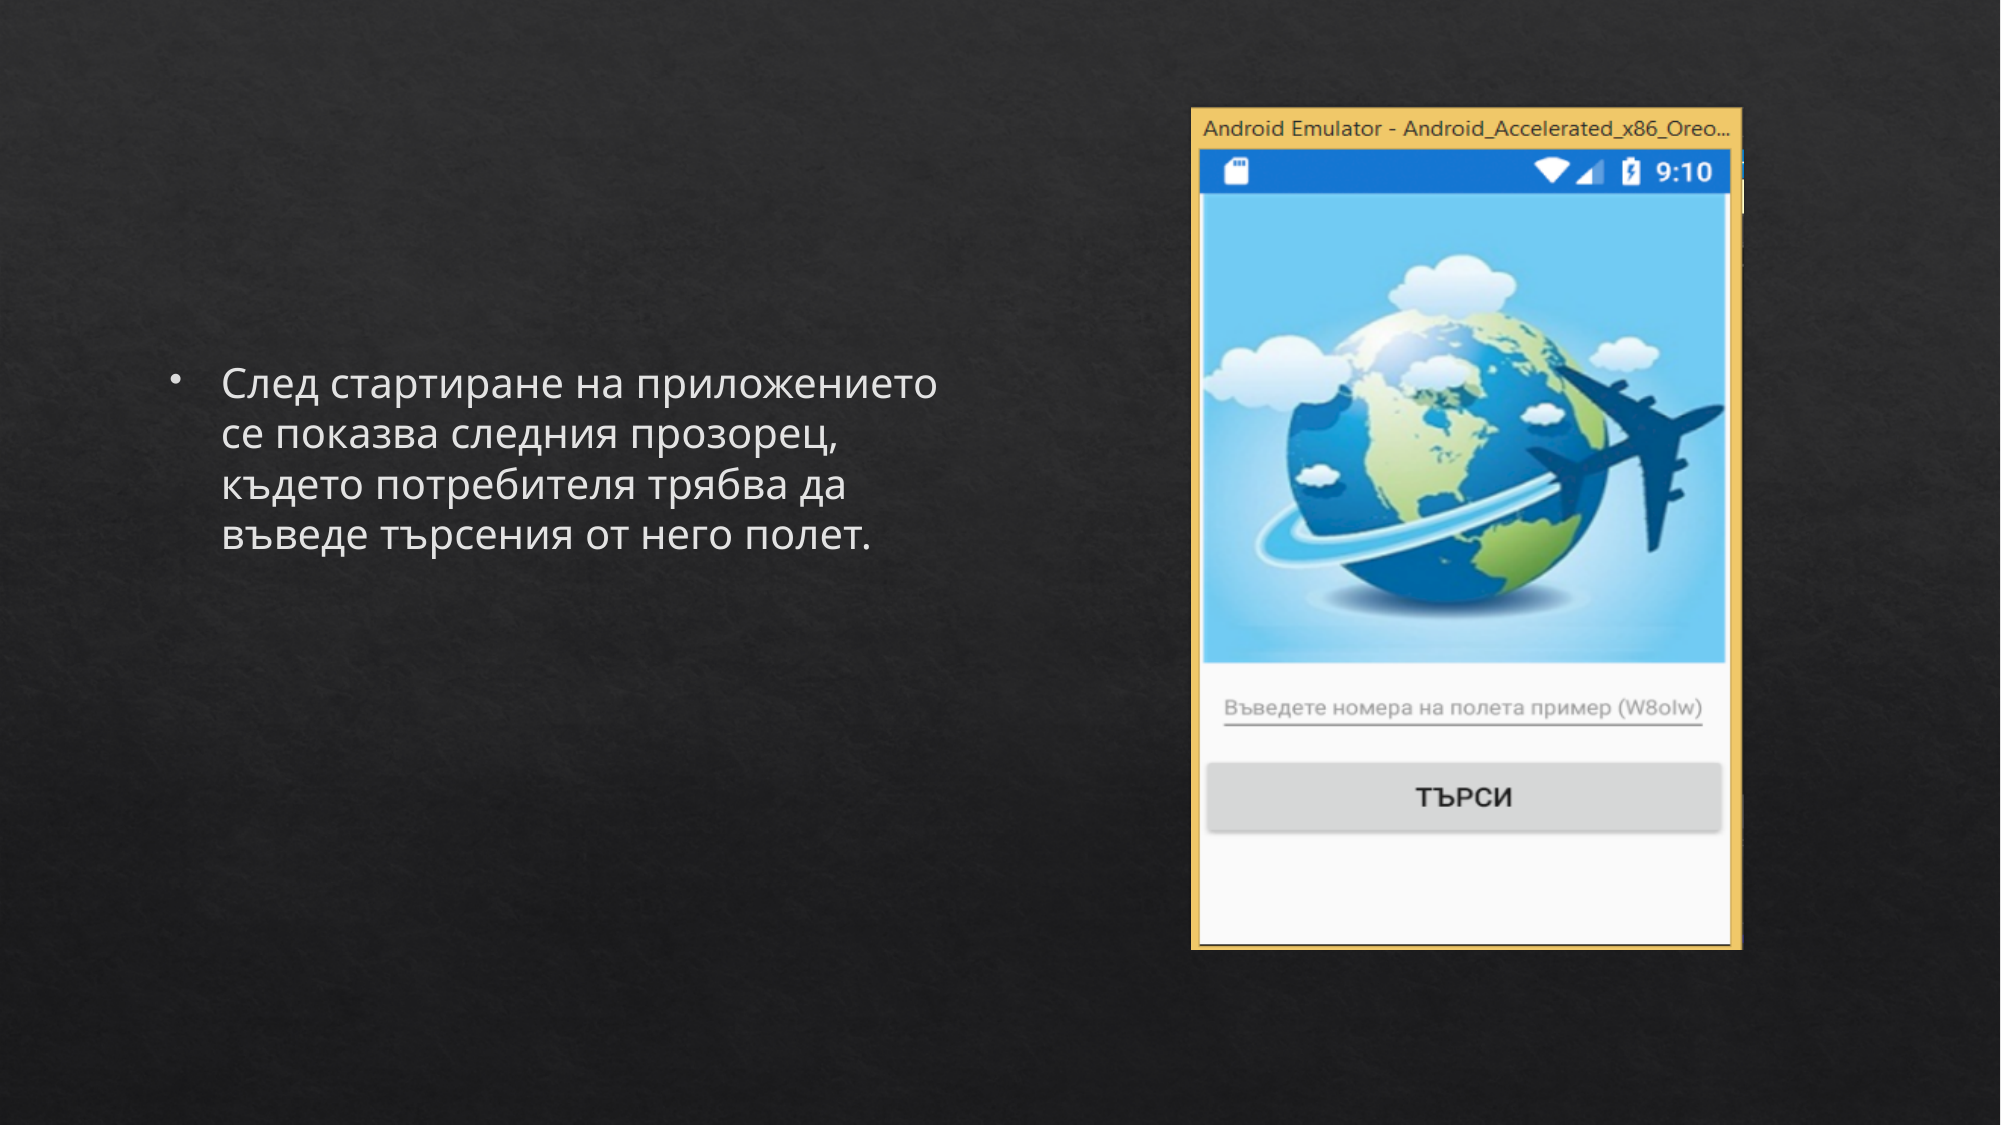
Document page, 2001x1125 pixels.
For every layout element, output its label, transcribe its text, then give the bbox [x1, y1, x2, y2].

text_box След стартиране на приложението се показва следния прозорец, където потребителя трябва да въведе търсения от него полет. [149, 284, 980, 950]
picture [0, 0, 2001, 1125]
